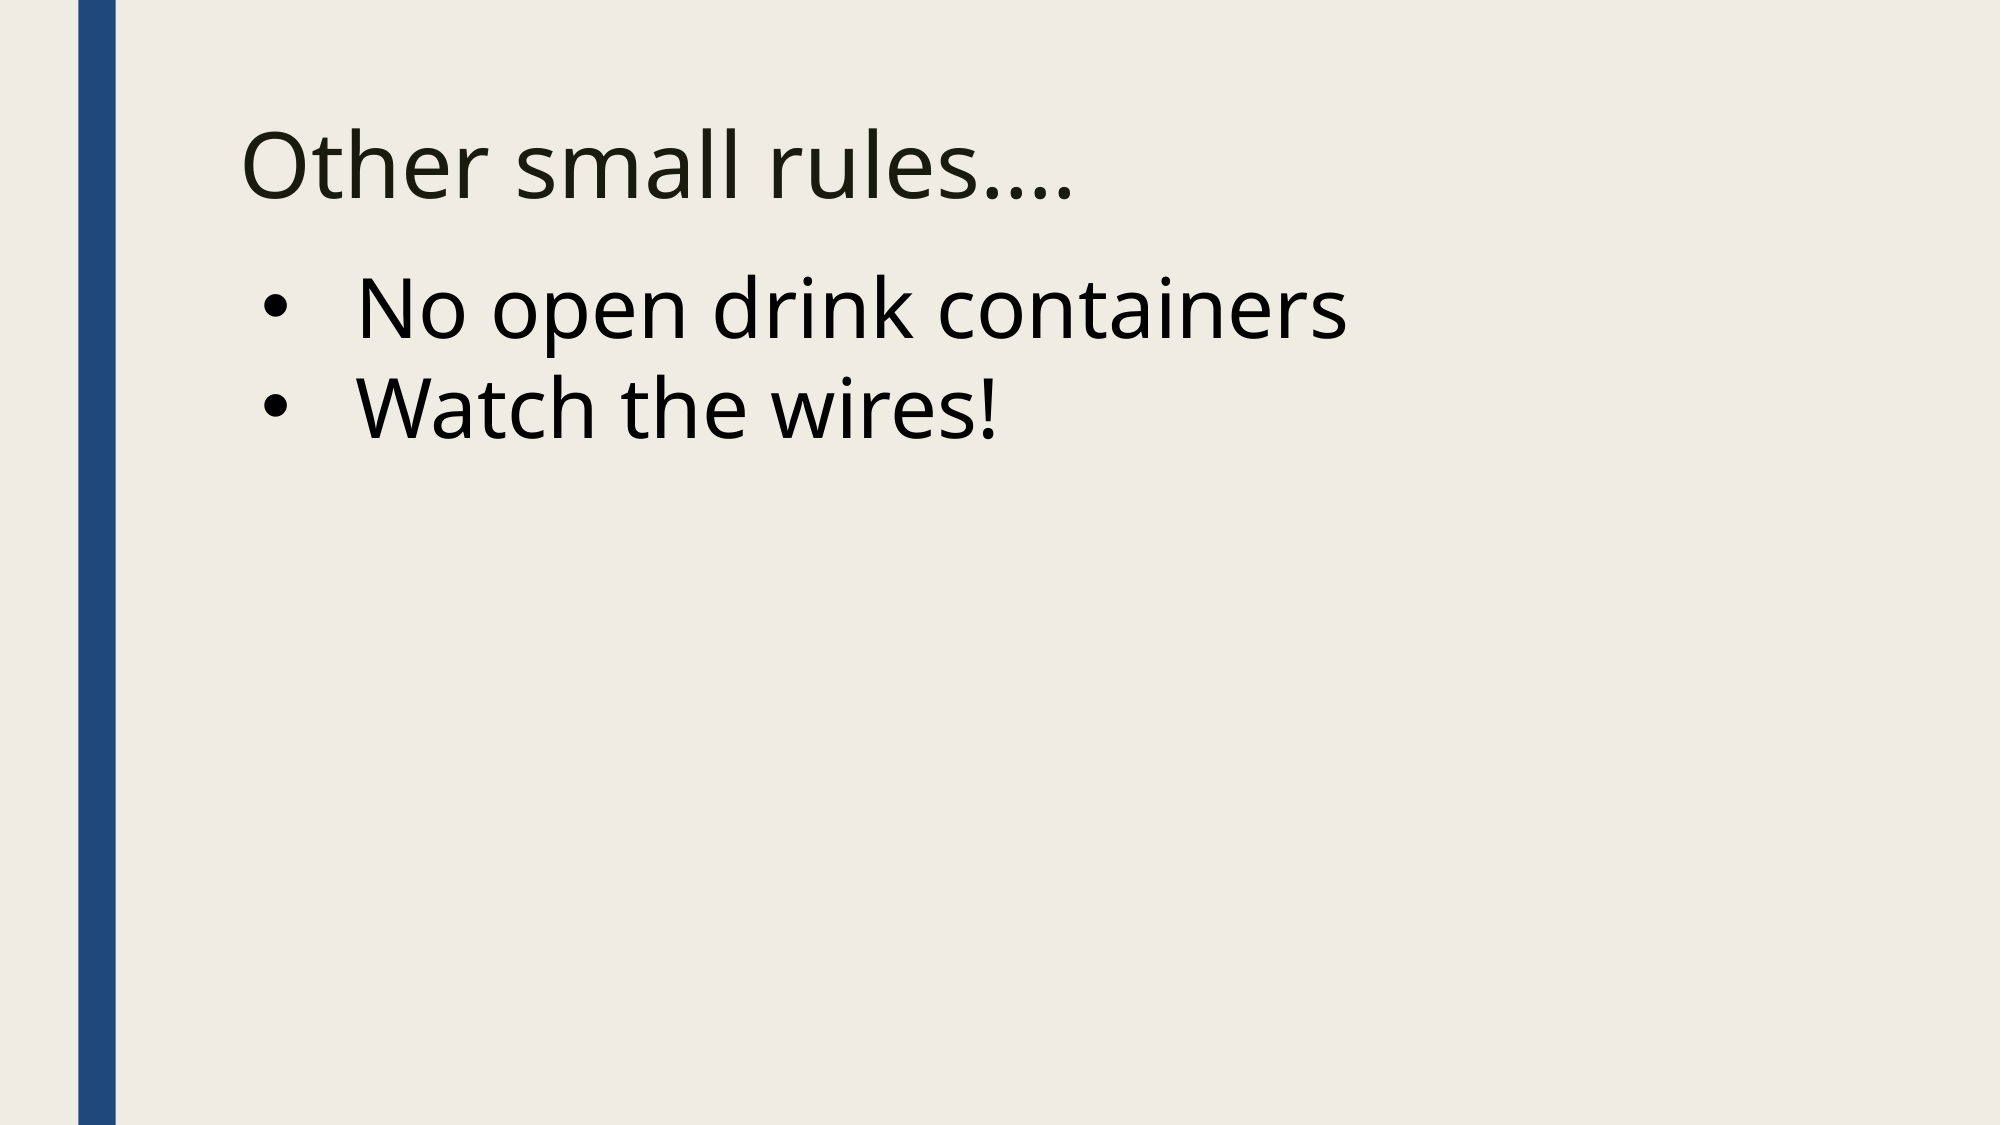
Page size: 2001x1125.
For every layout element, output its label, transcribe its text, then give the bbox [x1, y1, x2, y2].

text_box Other small rules…. [224, 112, 1800, 357]
text_box No open drink containers Watch the wires! [246, 247, 1415, 563]
